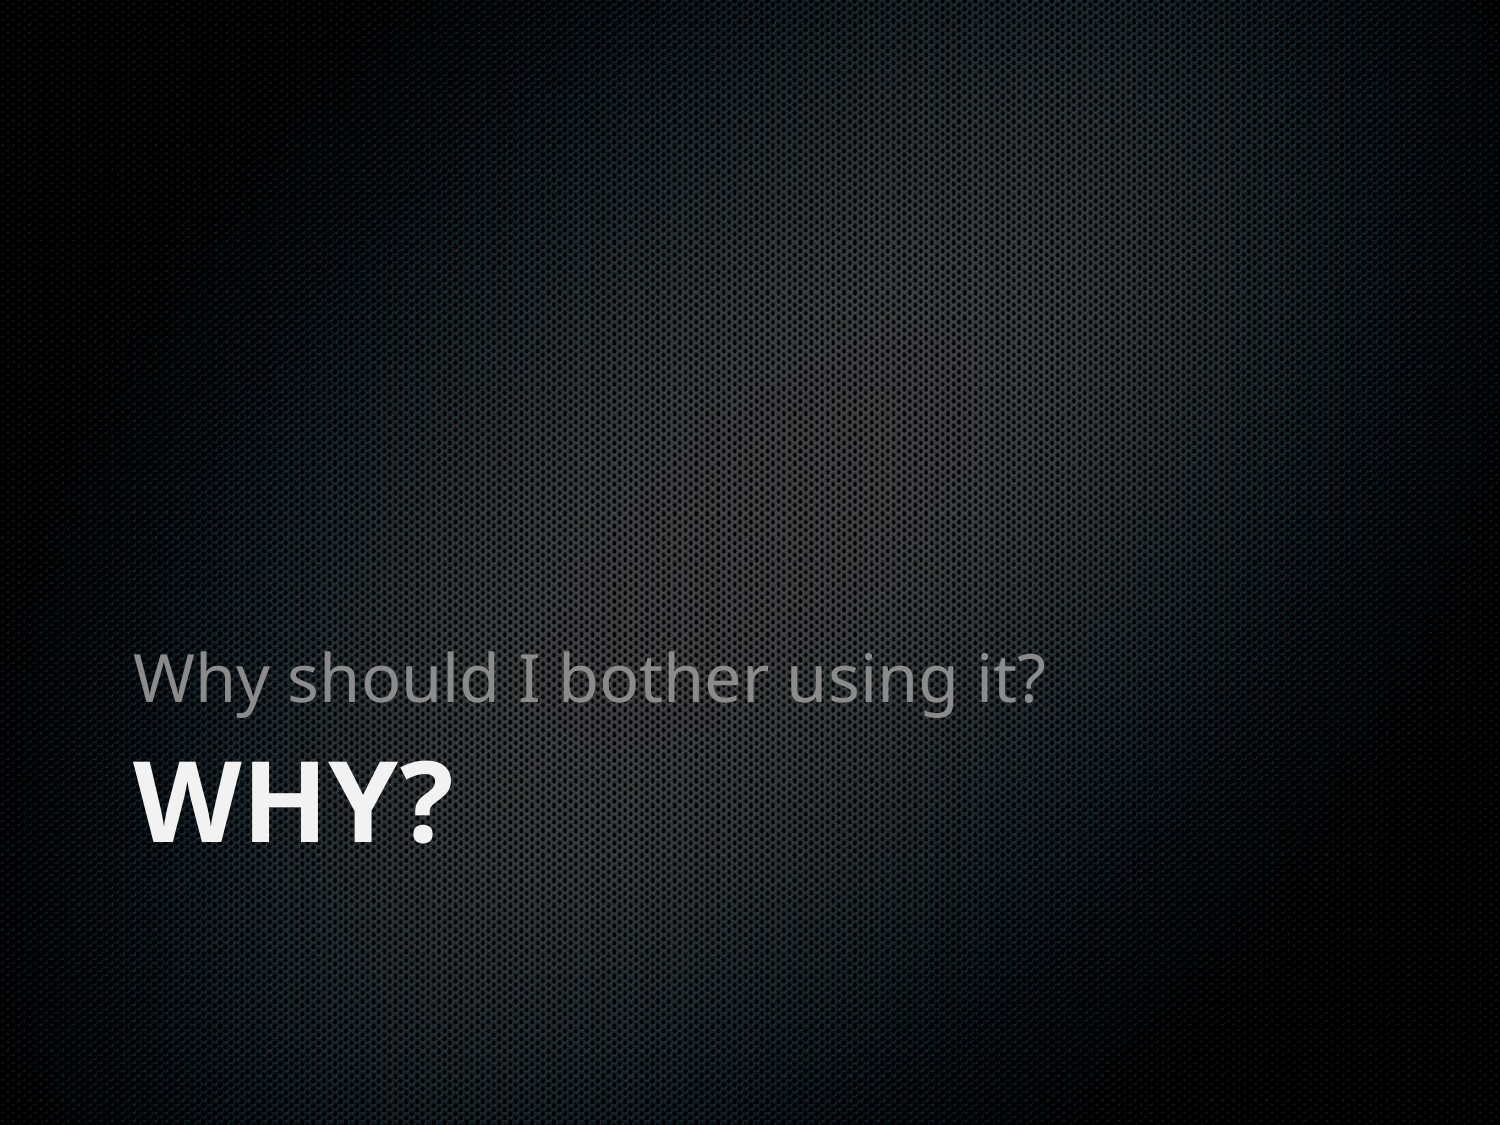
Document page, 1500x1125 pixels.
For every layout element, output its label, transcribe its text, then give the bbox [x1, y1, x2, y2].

list Why should I bother using it? [118, 476, 1394, 723]
title Why? [118, 723, 1394, 947]
picture [0, 0, 1500, 1125]
